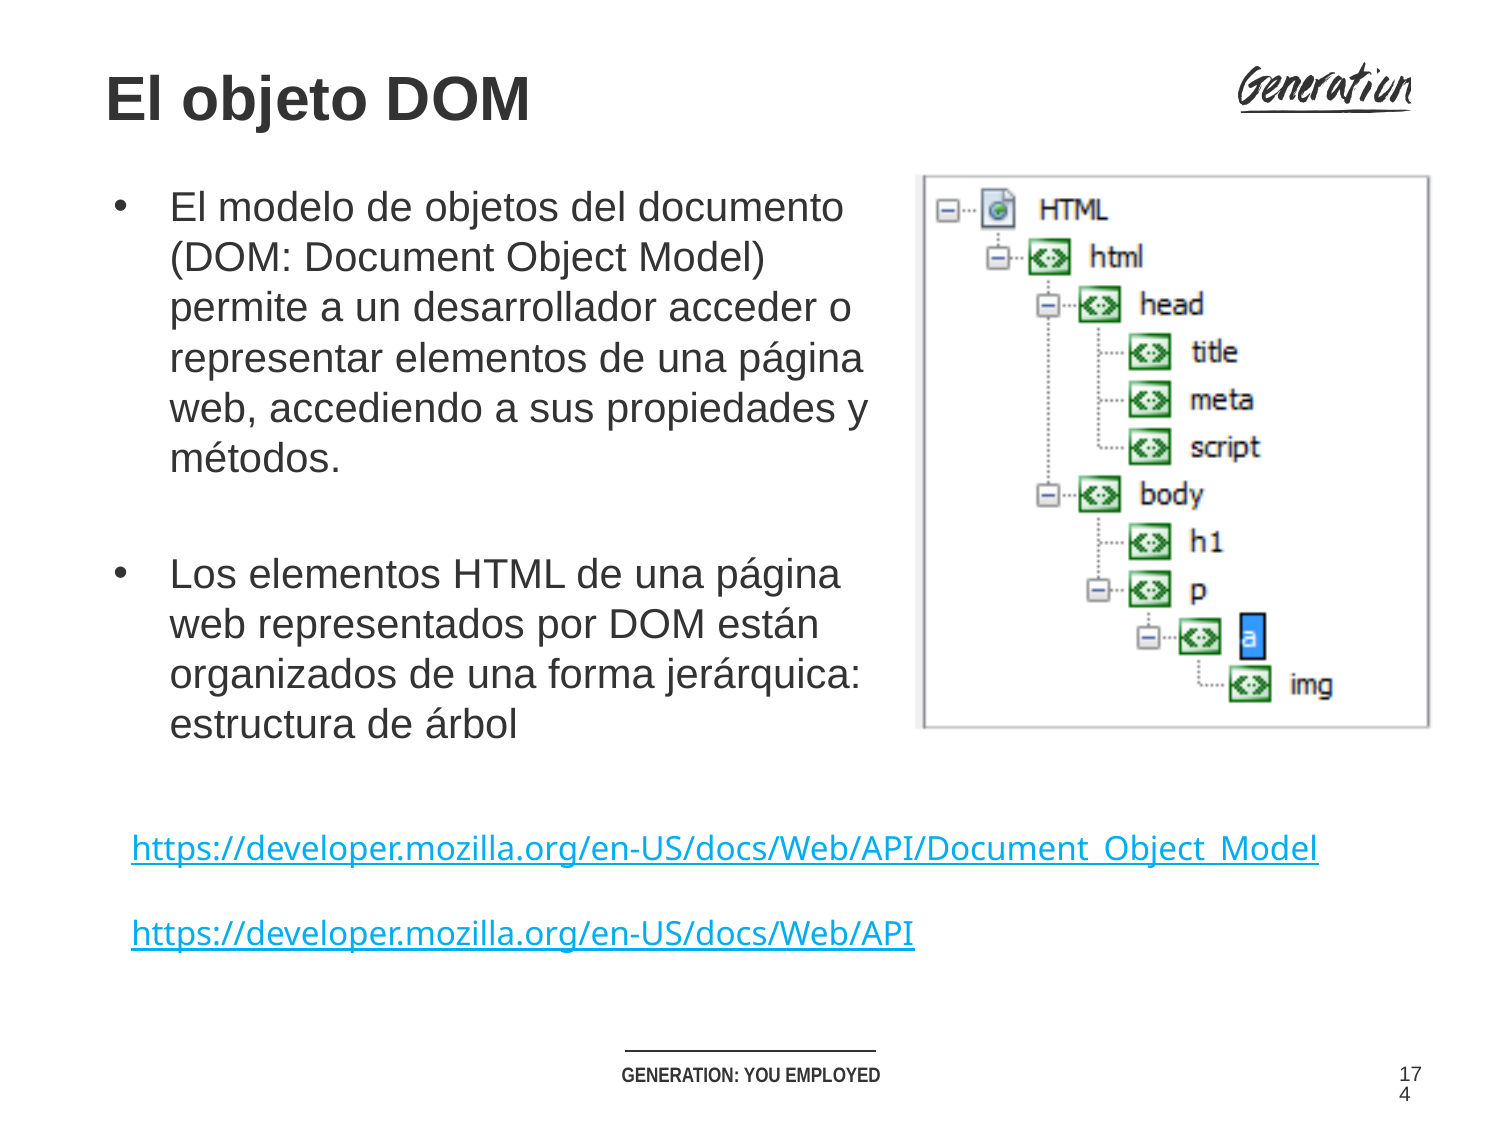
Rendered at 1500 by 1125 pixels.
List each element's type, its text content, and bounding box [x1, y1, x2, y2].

text_box https://developer.mozilla.org/en-US/docs/Web/API/Document_Object_Model https://developer.mozilla.org/en-US/docs/Web/API [116, 819, 1500, 956]
picture [1387, 62, 1411, 113]
picture [907, 168, 1441, 741]
text_box El objeto DOM [90, 50, 1387, 149]
text_box El modelo de objetos del documento (DOM: Document Object Model) permite a un desarrollador acceder o representar elementos de una página web, accediendo a sus propiedades y métodos. Los elementos HTML de una página web representados por DOM están organizados de una forma jerárquica: estructura de árbol [98, 172, 916, 1036]
